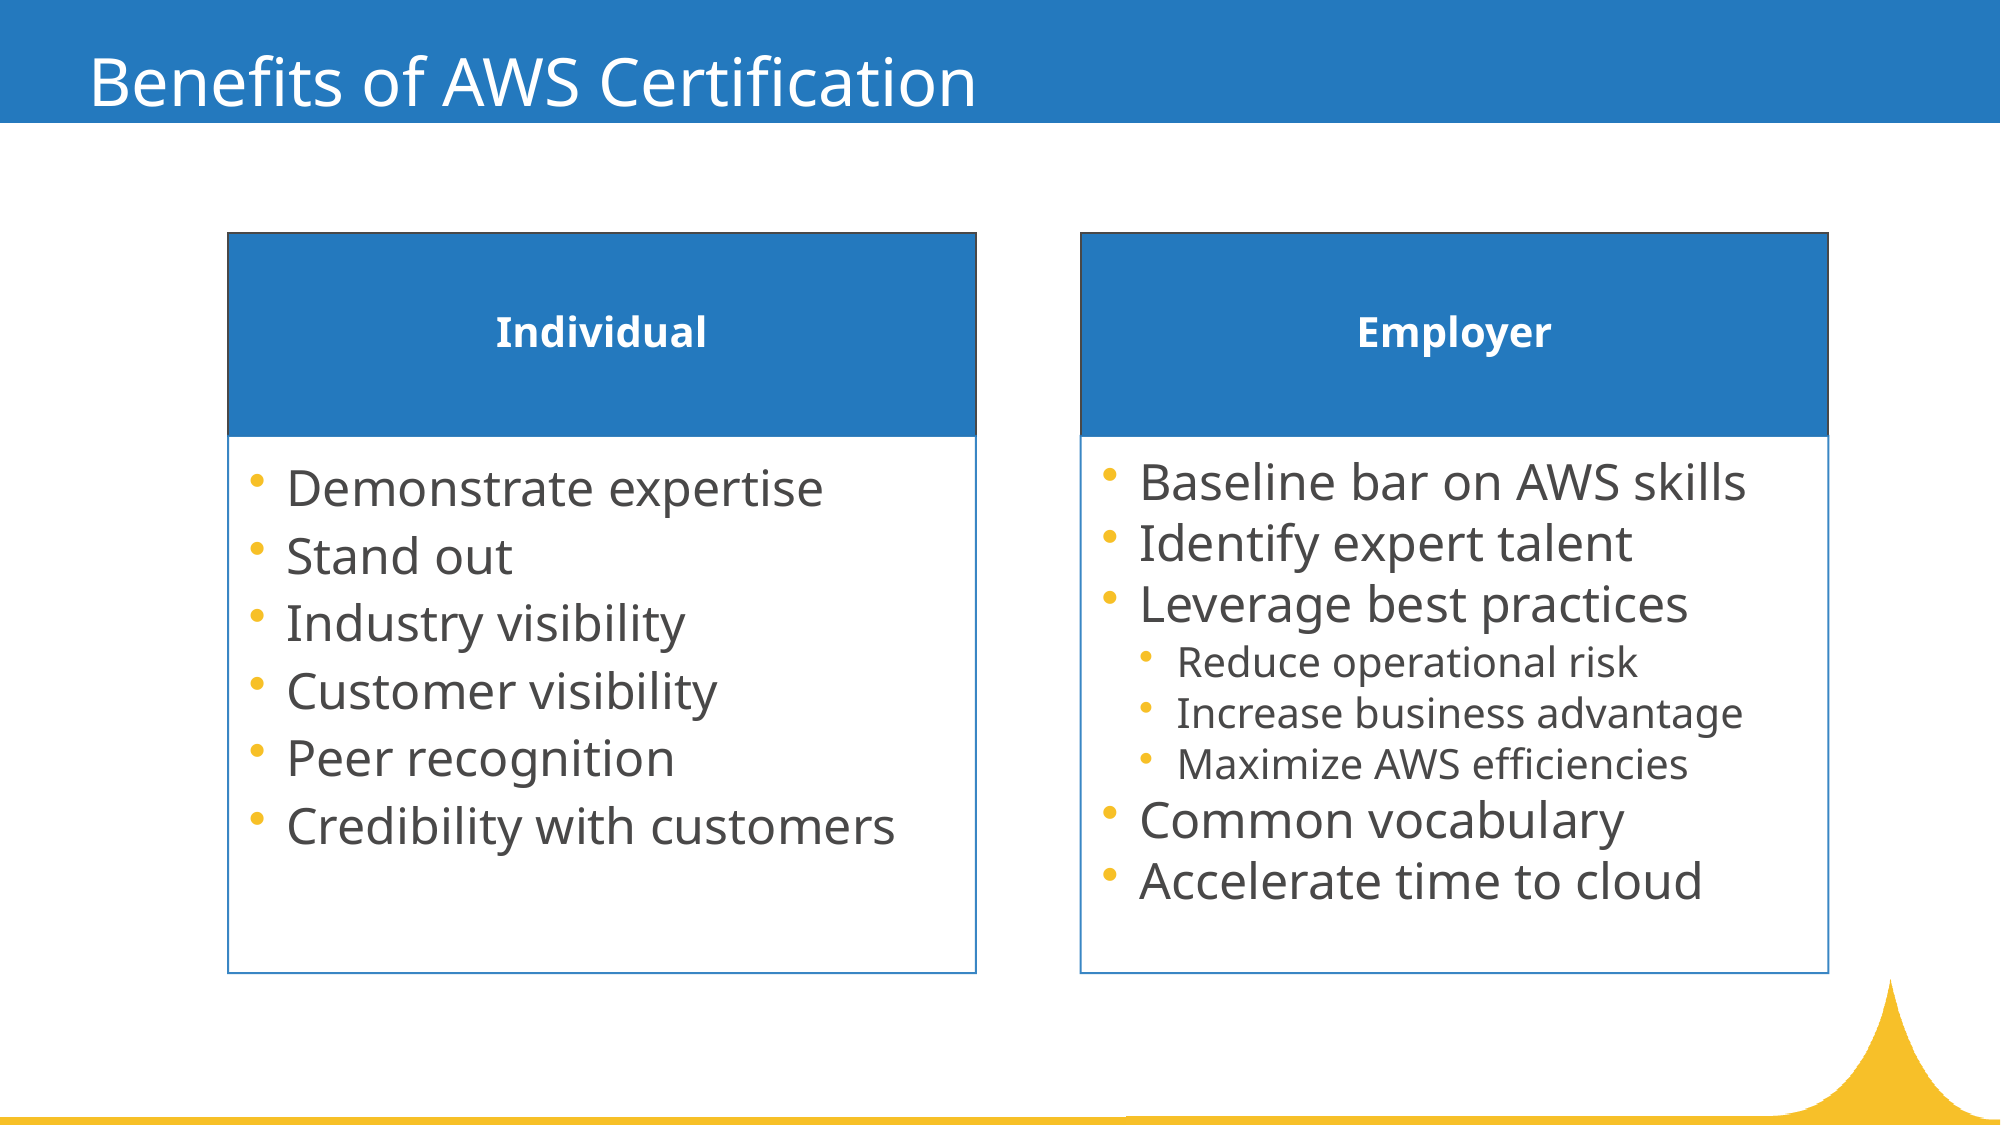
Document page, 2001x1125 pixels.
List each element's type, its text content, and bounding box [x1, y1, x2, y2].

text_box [228, 232, 1829, 974]
picture [1126, 926, 2001, 1125]
title Benefits of AWS Certification [73, 25, 1869, 145]
